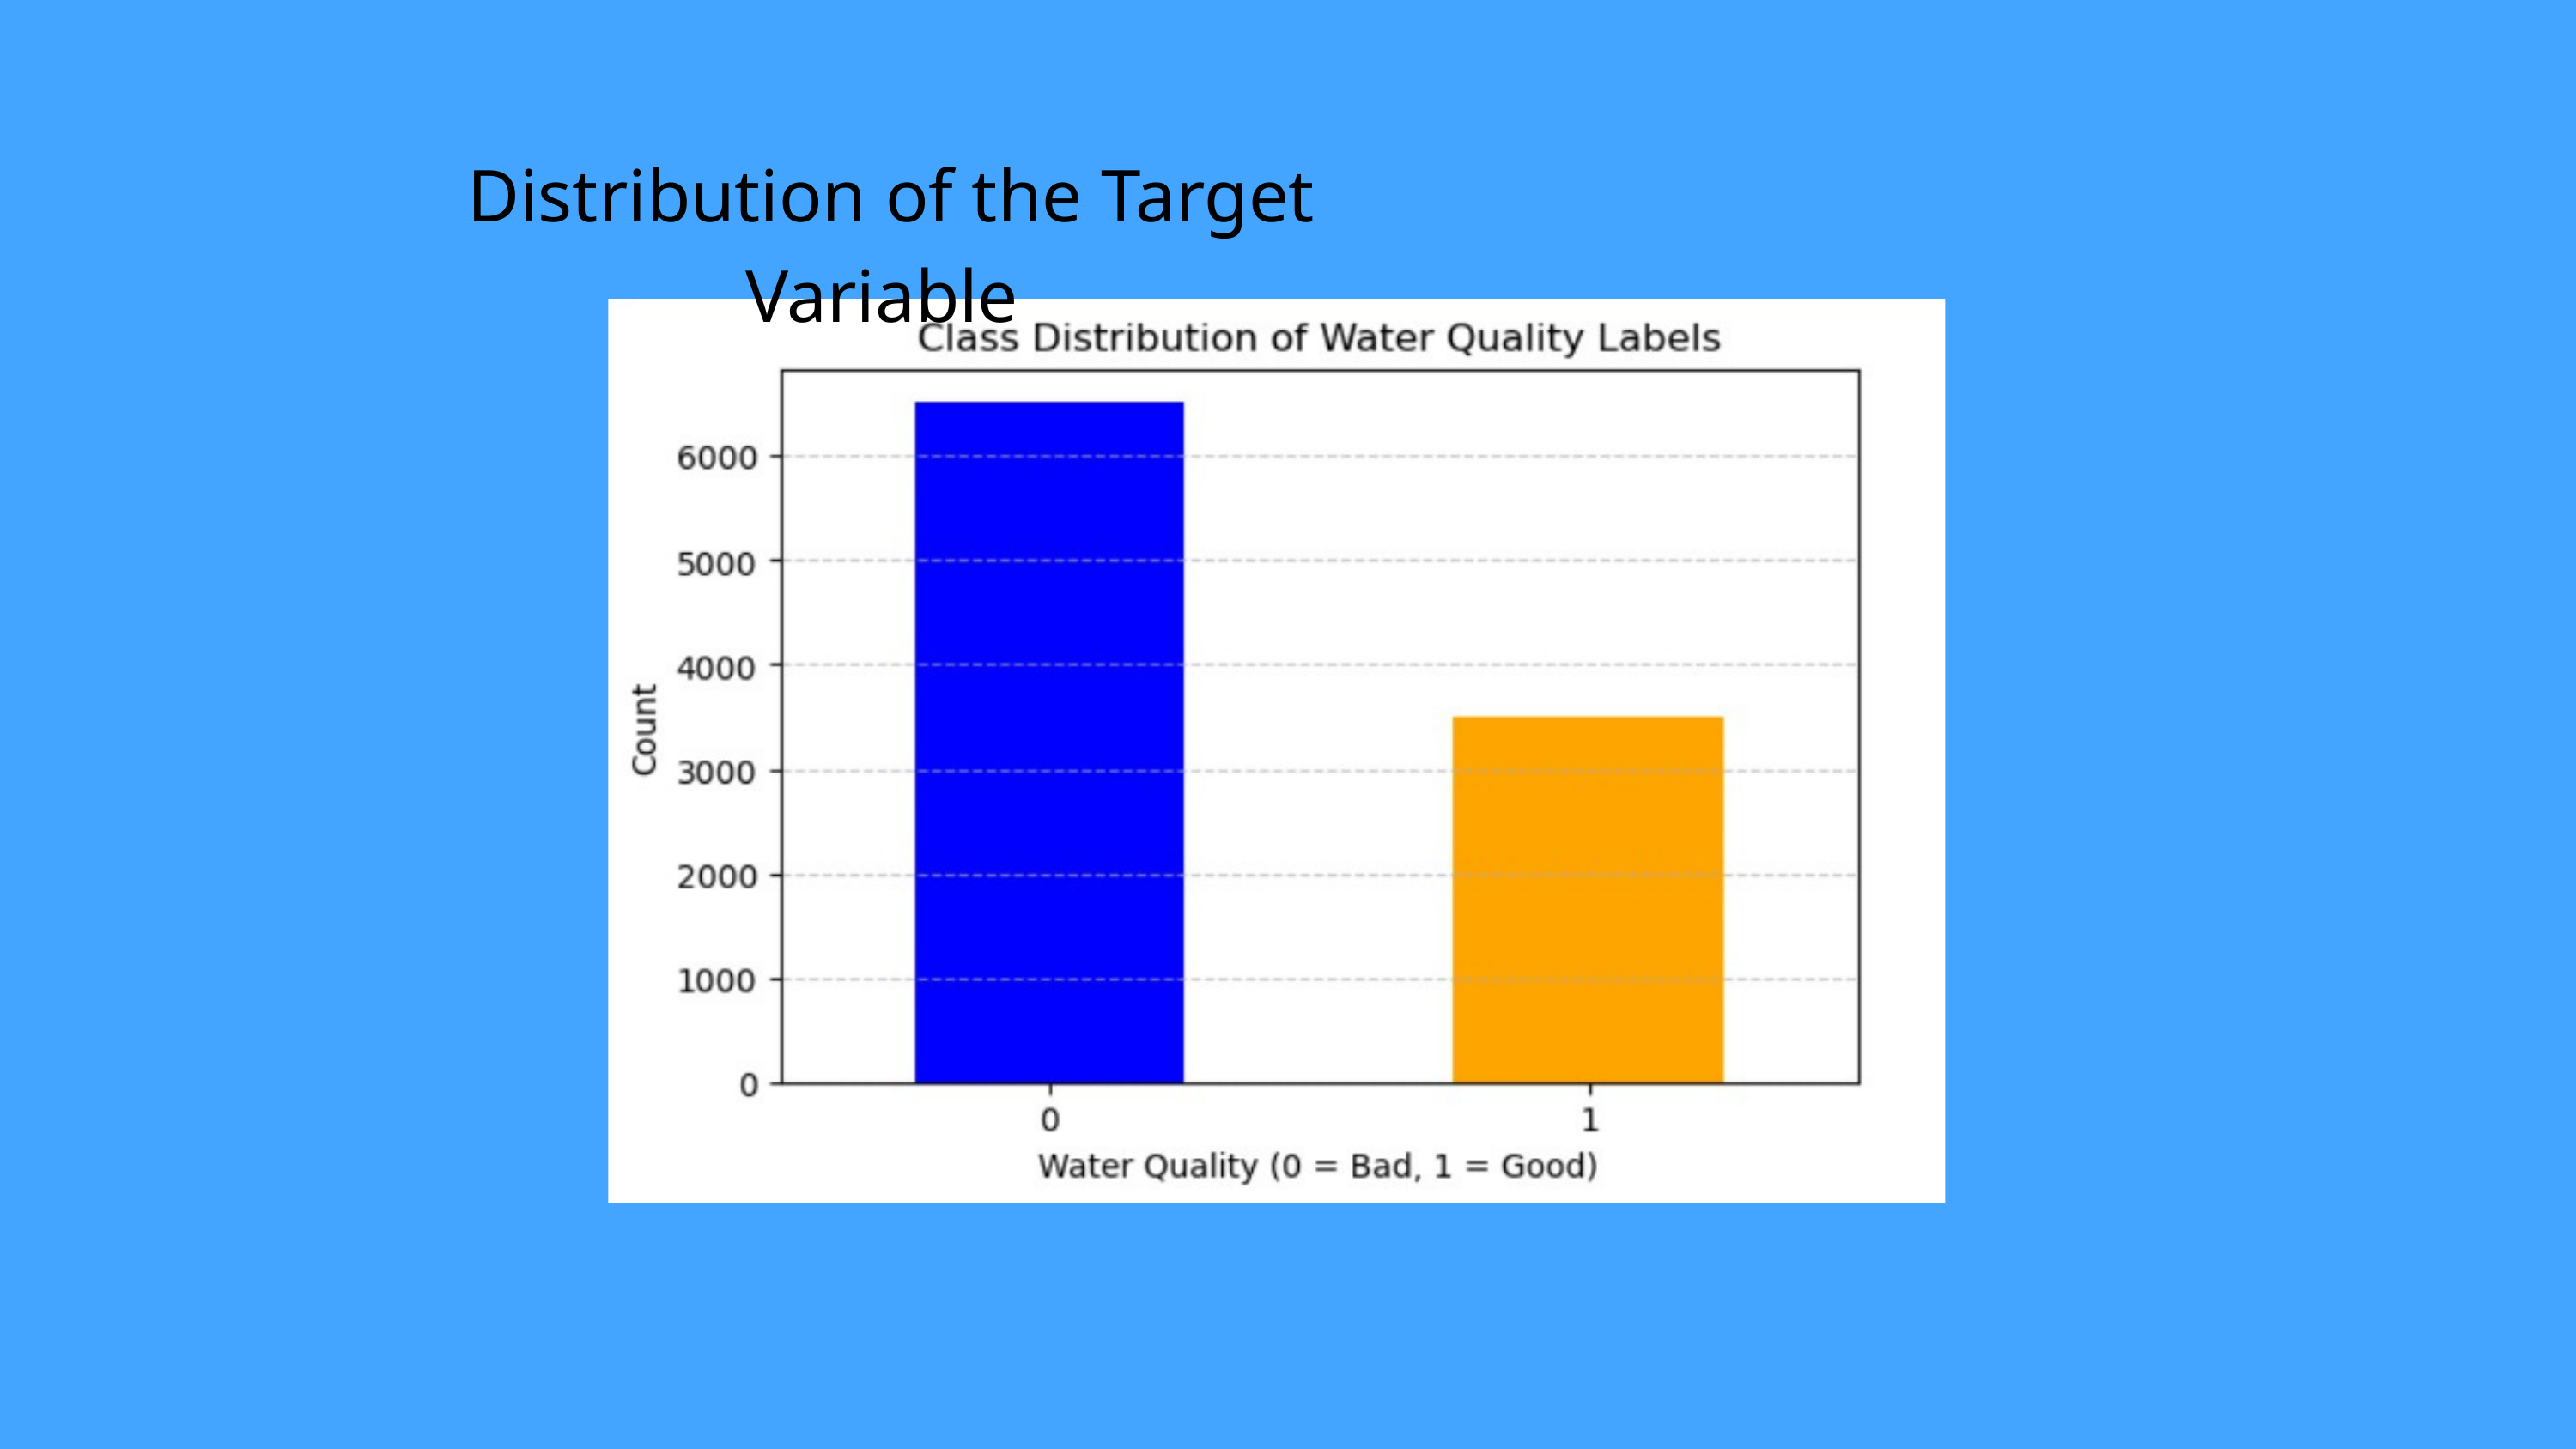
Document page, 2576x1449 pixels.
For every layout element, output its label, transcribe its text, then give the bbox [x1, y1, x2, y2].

text_box Distribution of the Target Variable [319, 135, 1463, 336]
text_box [608, 299, 1946, 1204]
